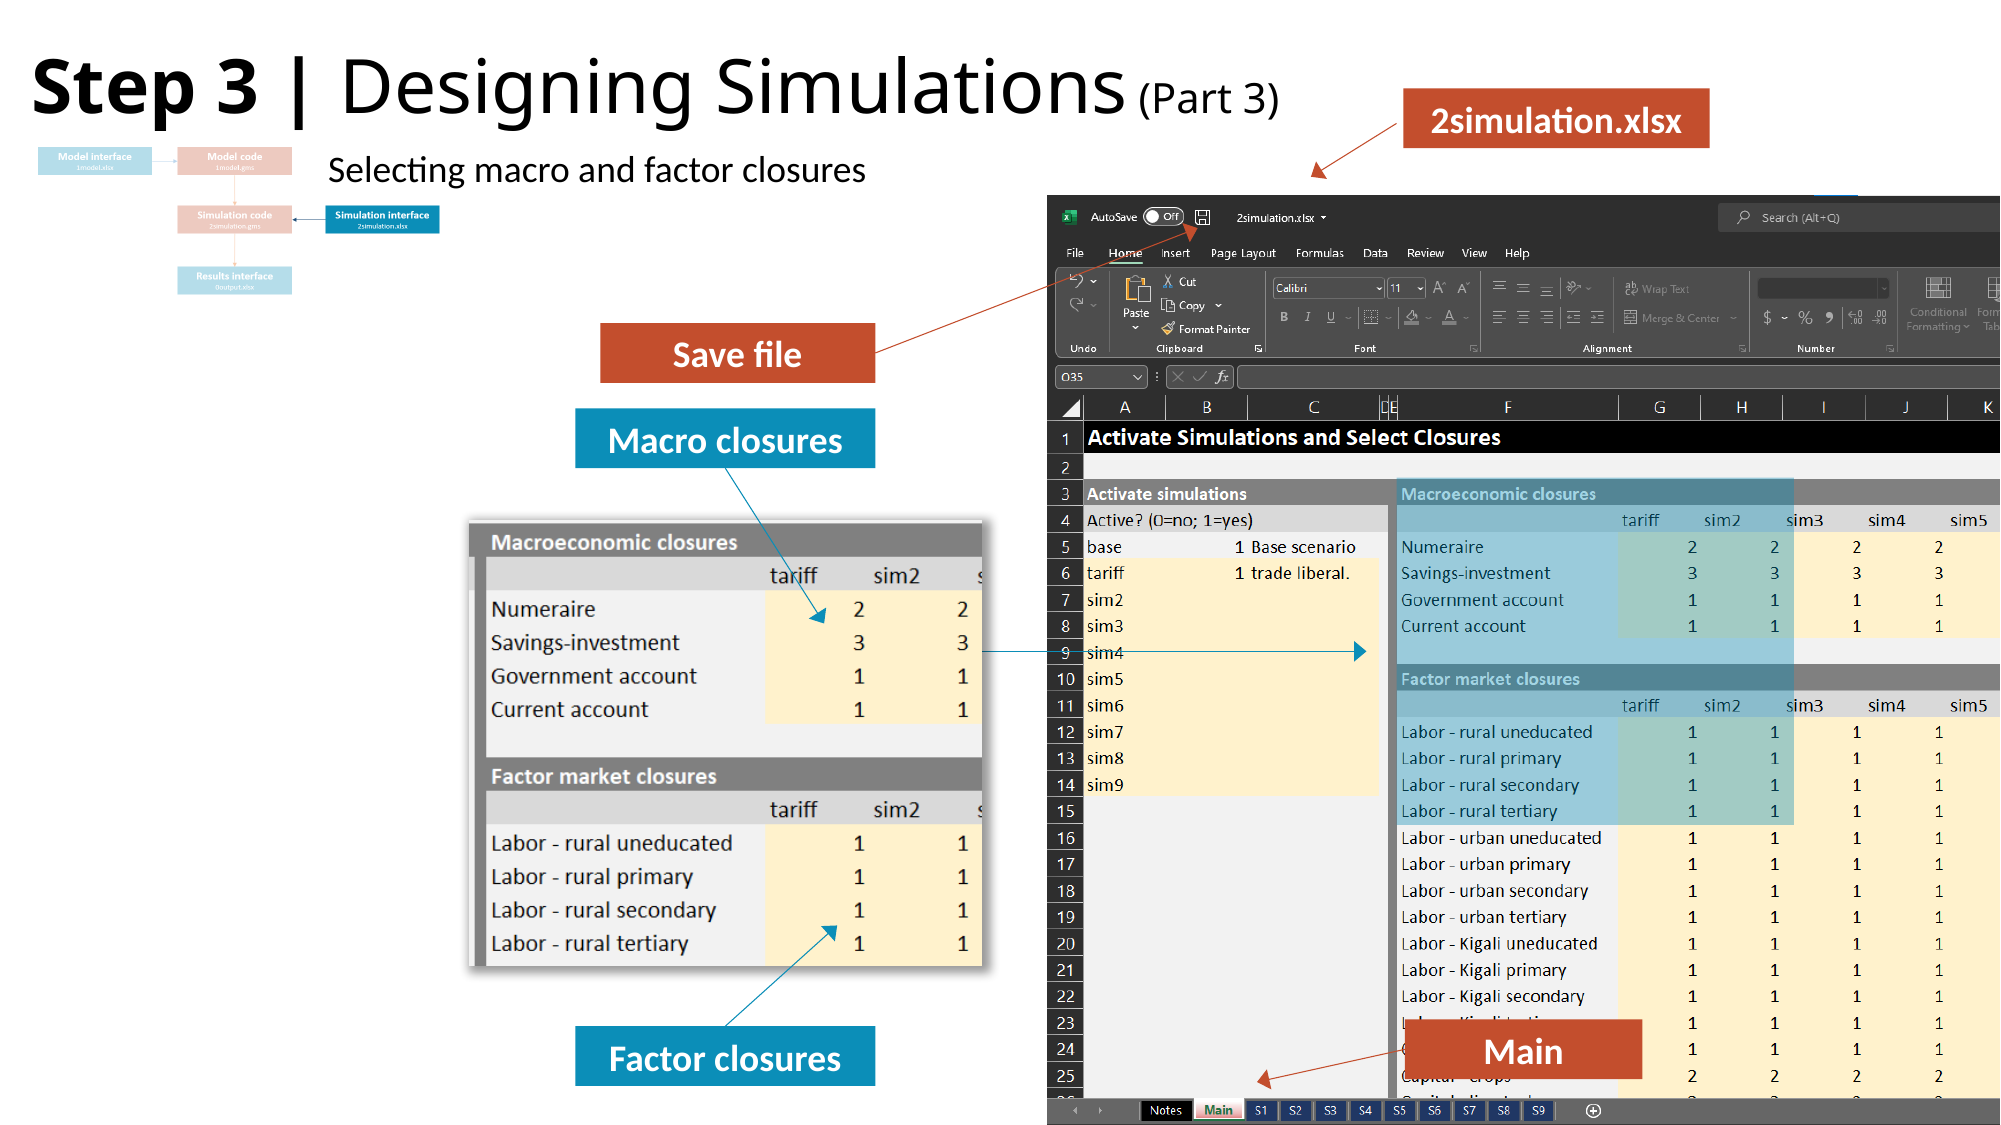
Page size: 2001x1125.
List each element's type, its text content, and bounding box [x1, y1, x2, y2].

picture [33, 141, 443, 298]
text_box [1257, 1019, 1643, 1082]
text_box Selecting macro and factor closures [313, 137, 982, 198]
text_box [725, 925, 838, 1027]
title Step 3 | Designing Simulations (Part 3) [16, 21, 1976, 158]
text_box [725, 468, 825, 624]
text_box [1310, 88, 1710, 177]
text_box Macro closures [575, 408, 876, 469]
picture [1047, 195, 2000, 1125]
picture [469, 520, 982, 966]
text_box Factor closures [575, 1026, 876, 1086]
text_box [600, 228, 1198, 386]
